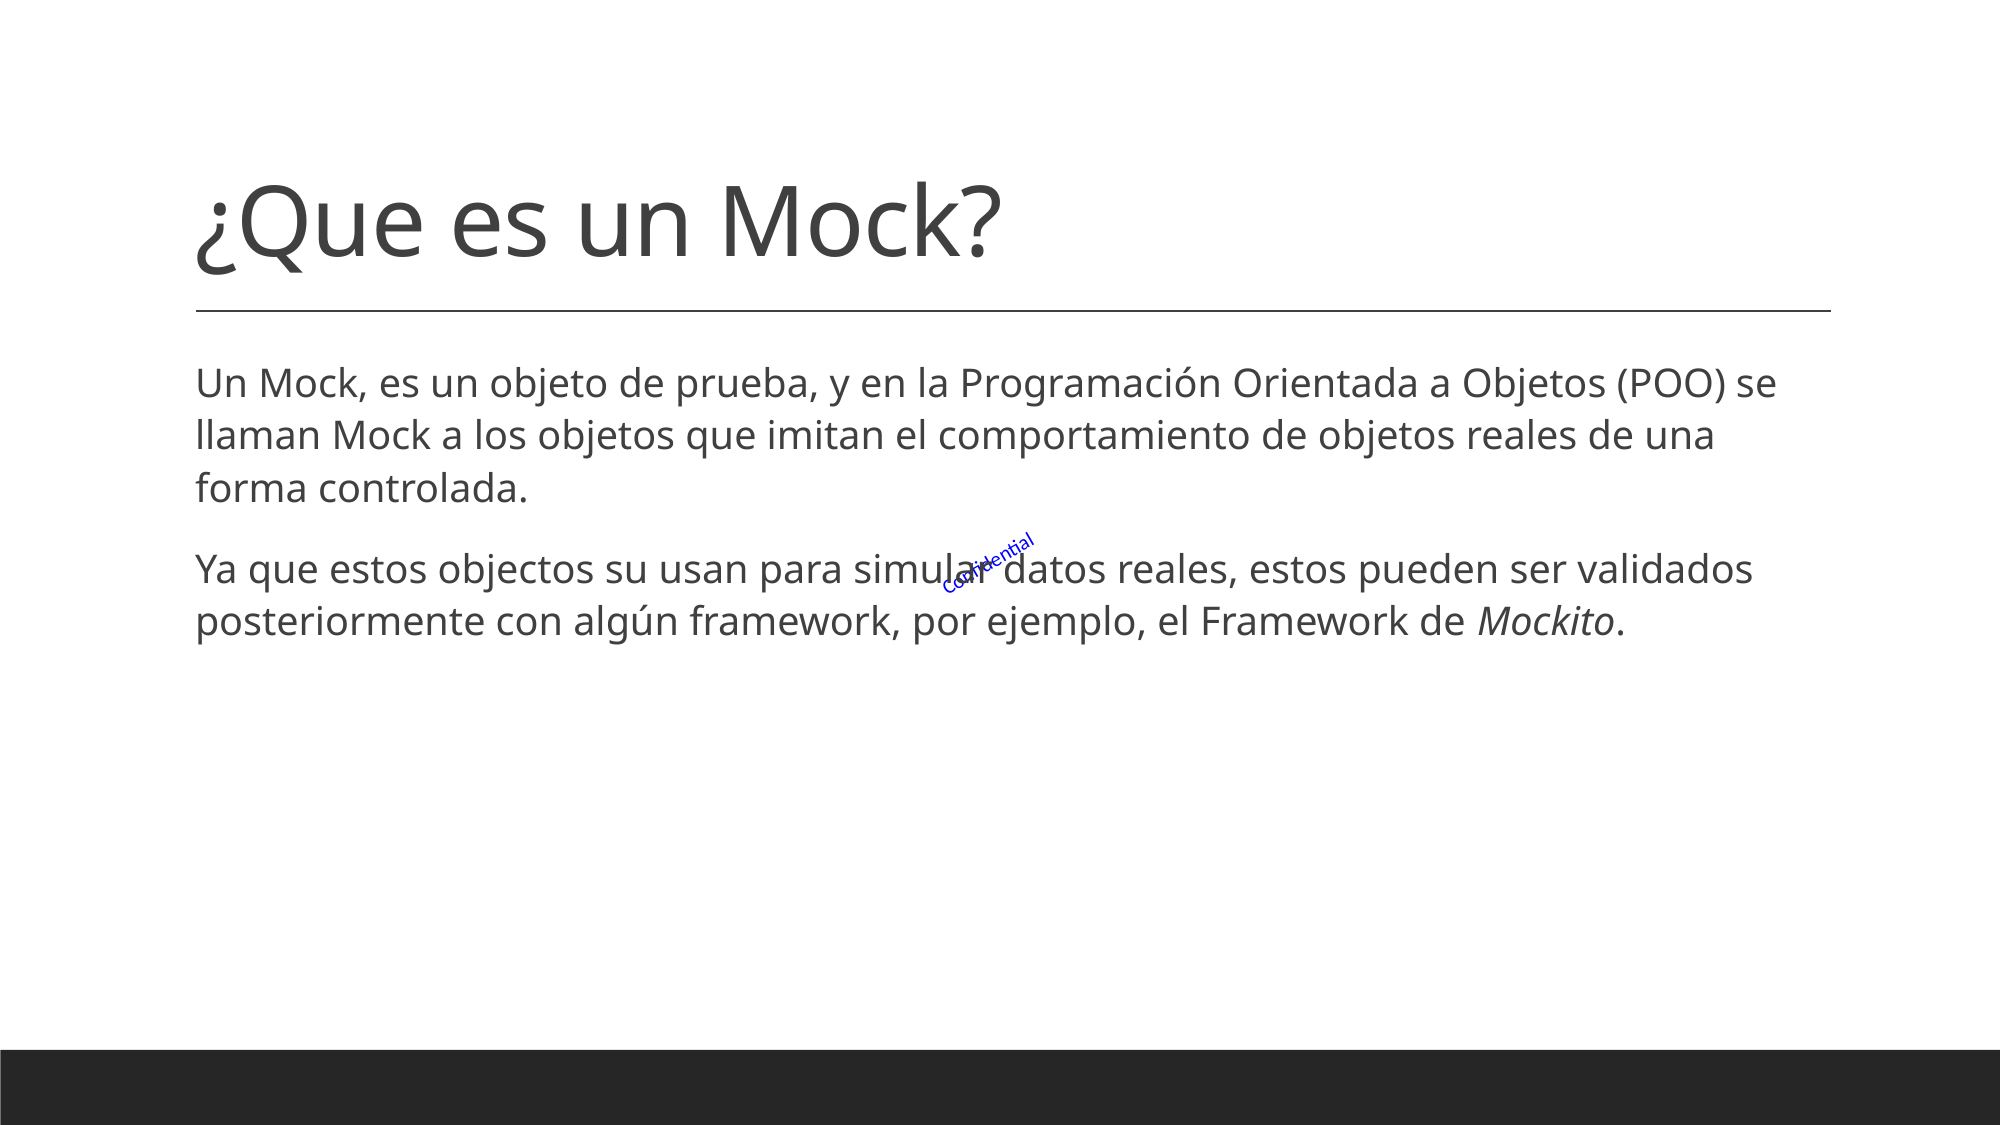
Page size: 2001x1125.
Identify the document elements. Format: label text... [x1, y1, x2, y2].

list Un Mock, es un objeto de prueba, y en la Programación Orientada a Objetos (POO) se llaman Mock a los objetos que imitan el comportamiento de objetos reales de una forma controlada. Ya que estos objectos su usan para simular datos reales, estos pueden ser validados posteriormente con algún framework, por ejemplo, el Framework de Mockito. [180, 345, 1830, 963]
title ¿Que es un Mock? [180, 47, 1830, 285]
